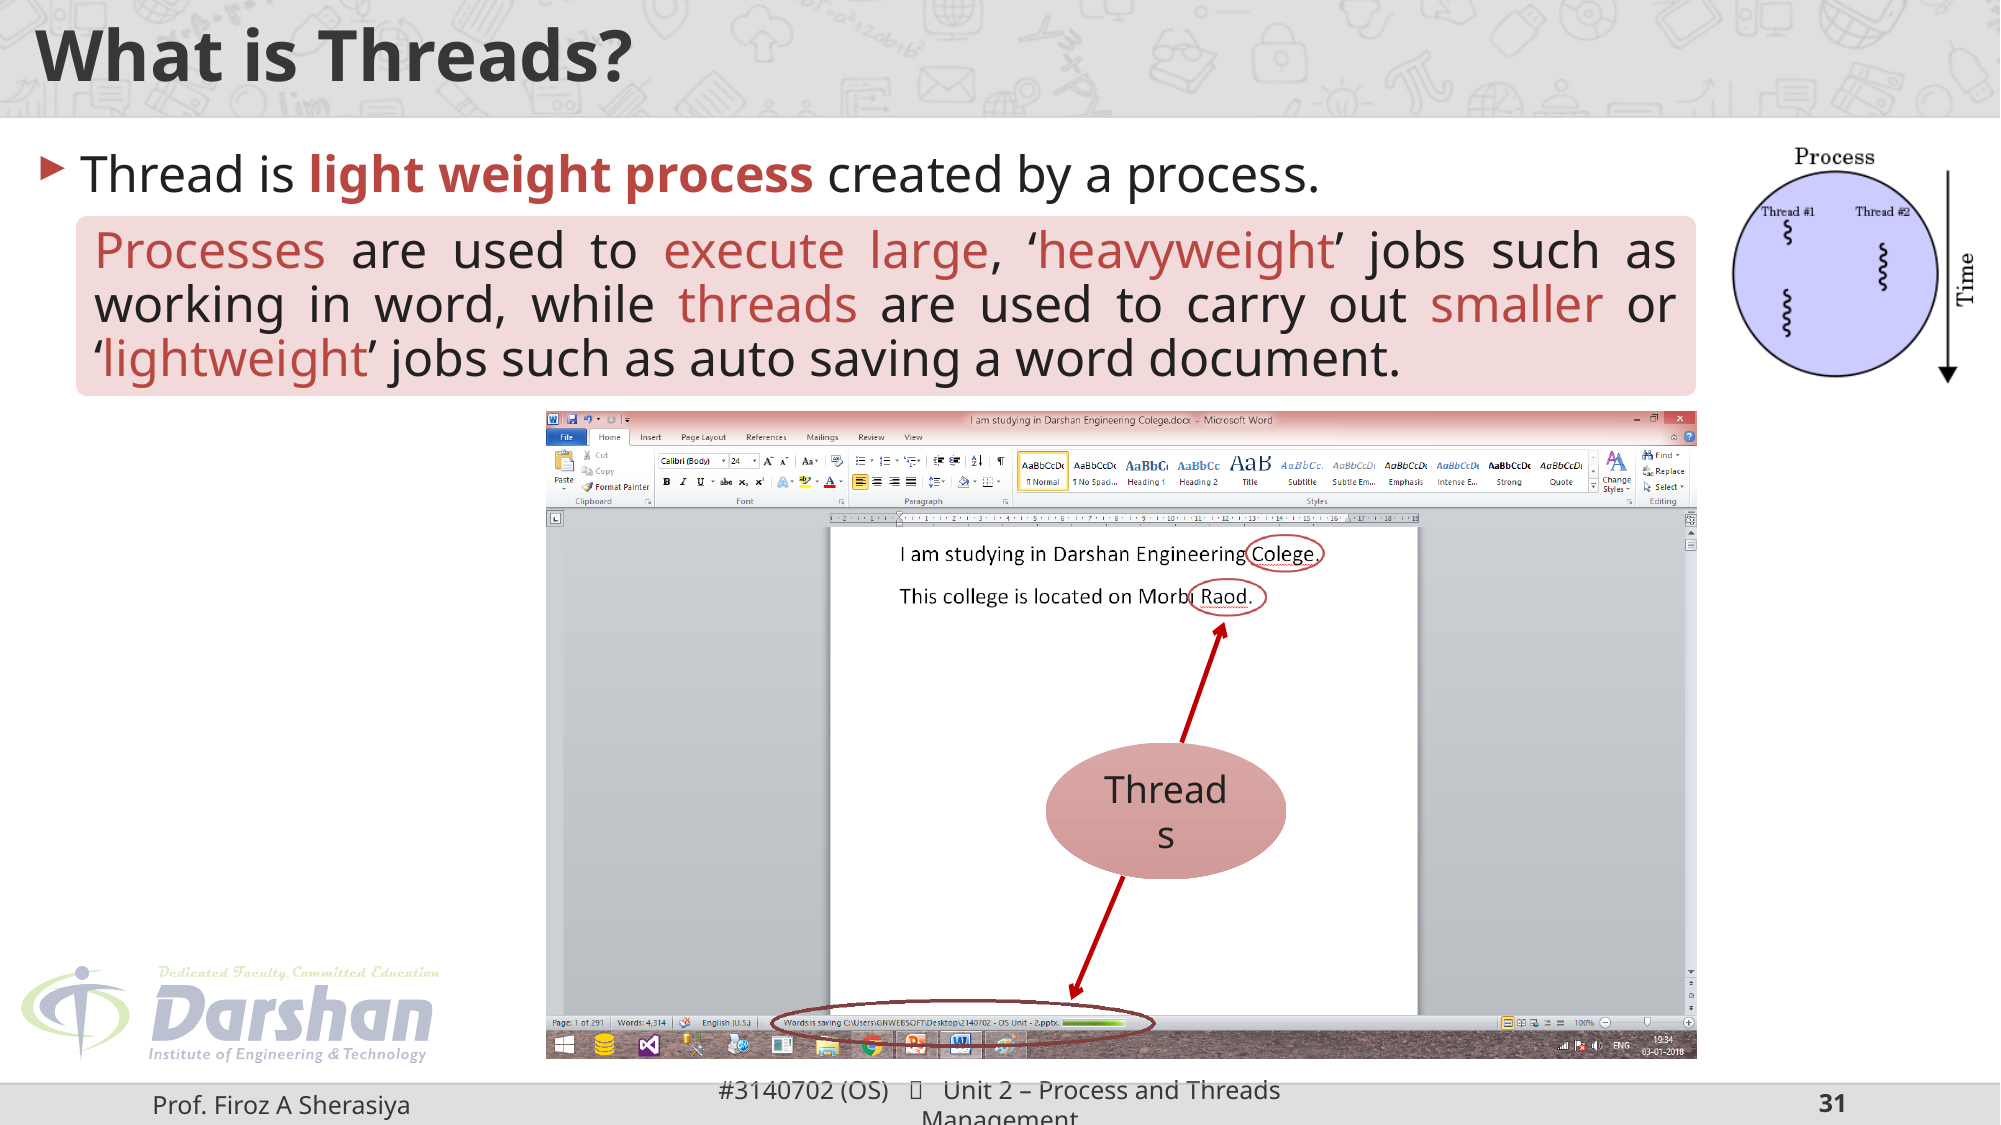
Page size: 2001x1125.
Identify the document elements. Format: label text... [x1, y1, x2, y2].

title What is Threads? [0, 0, 2000, 117]
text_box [1181, 621, 1225, 743]
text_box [1071, 876, 1124, 1000]
picture [546, 411, 1697, 1059]
list Thread is light weight process created by a process. [21, 141, 1979, 1059]
text_box Processes are used to execute large, ‘heavyweight’ jobs such as working in word, while threads are used to carry out smaller or ‘lightweight’ jobs such as auto saving a word document. [76, 216, 1697, 397]
picture [1720, 143, 1979, 388]
